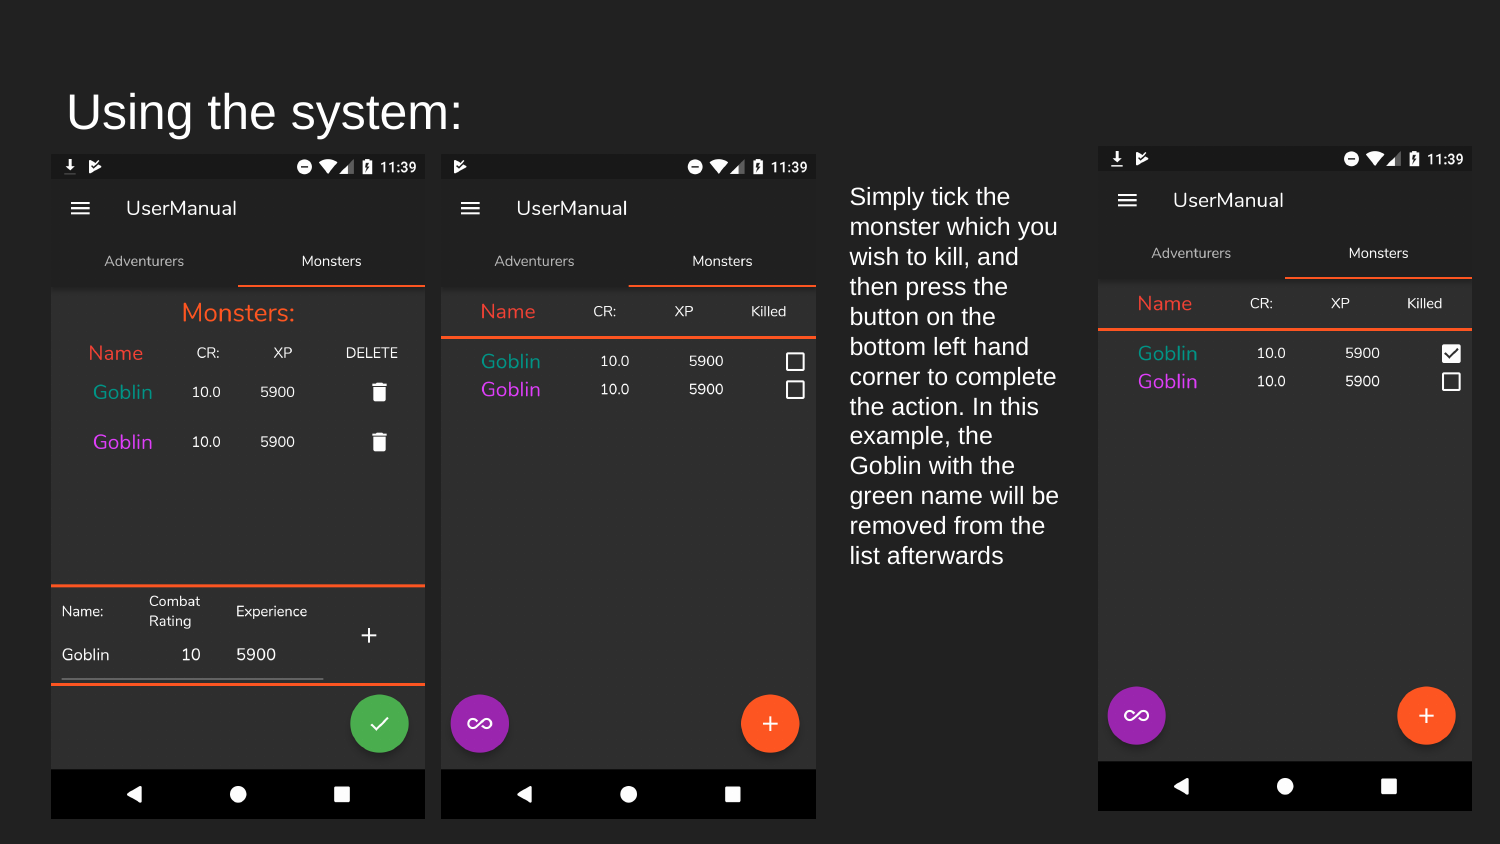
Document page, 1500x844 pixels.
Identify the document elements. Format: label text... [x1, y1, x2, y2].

text_box Simply tick the monster which you wish to kill, and then press the button on the bottom left hand corner to complete the action. In this example, the Goblin with the green name will be removed from the list afterwards [834, 165, 1084, 819]
picture [1097, 146, 1472, 811]
picture [441, 154, 816, 819]
picture [50, 154, 425, 819]
title Using the system: [51, 30, 512, 155]
